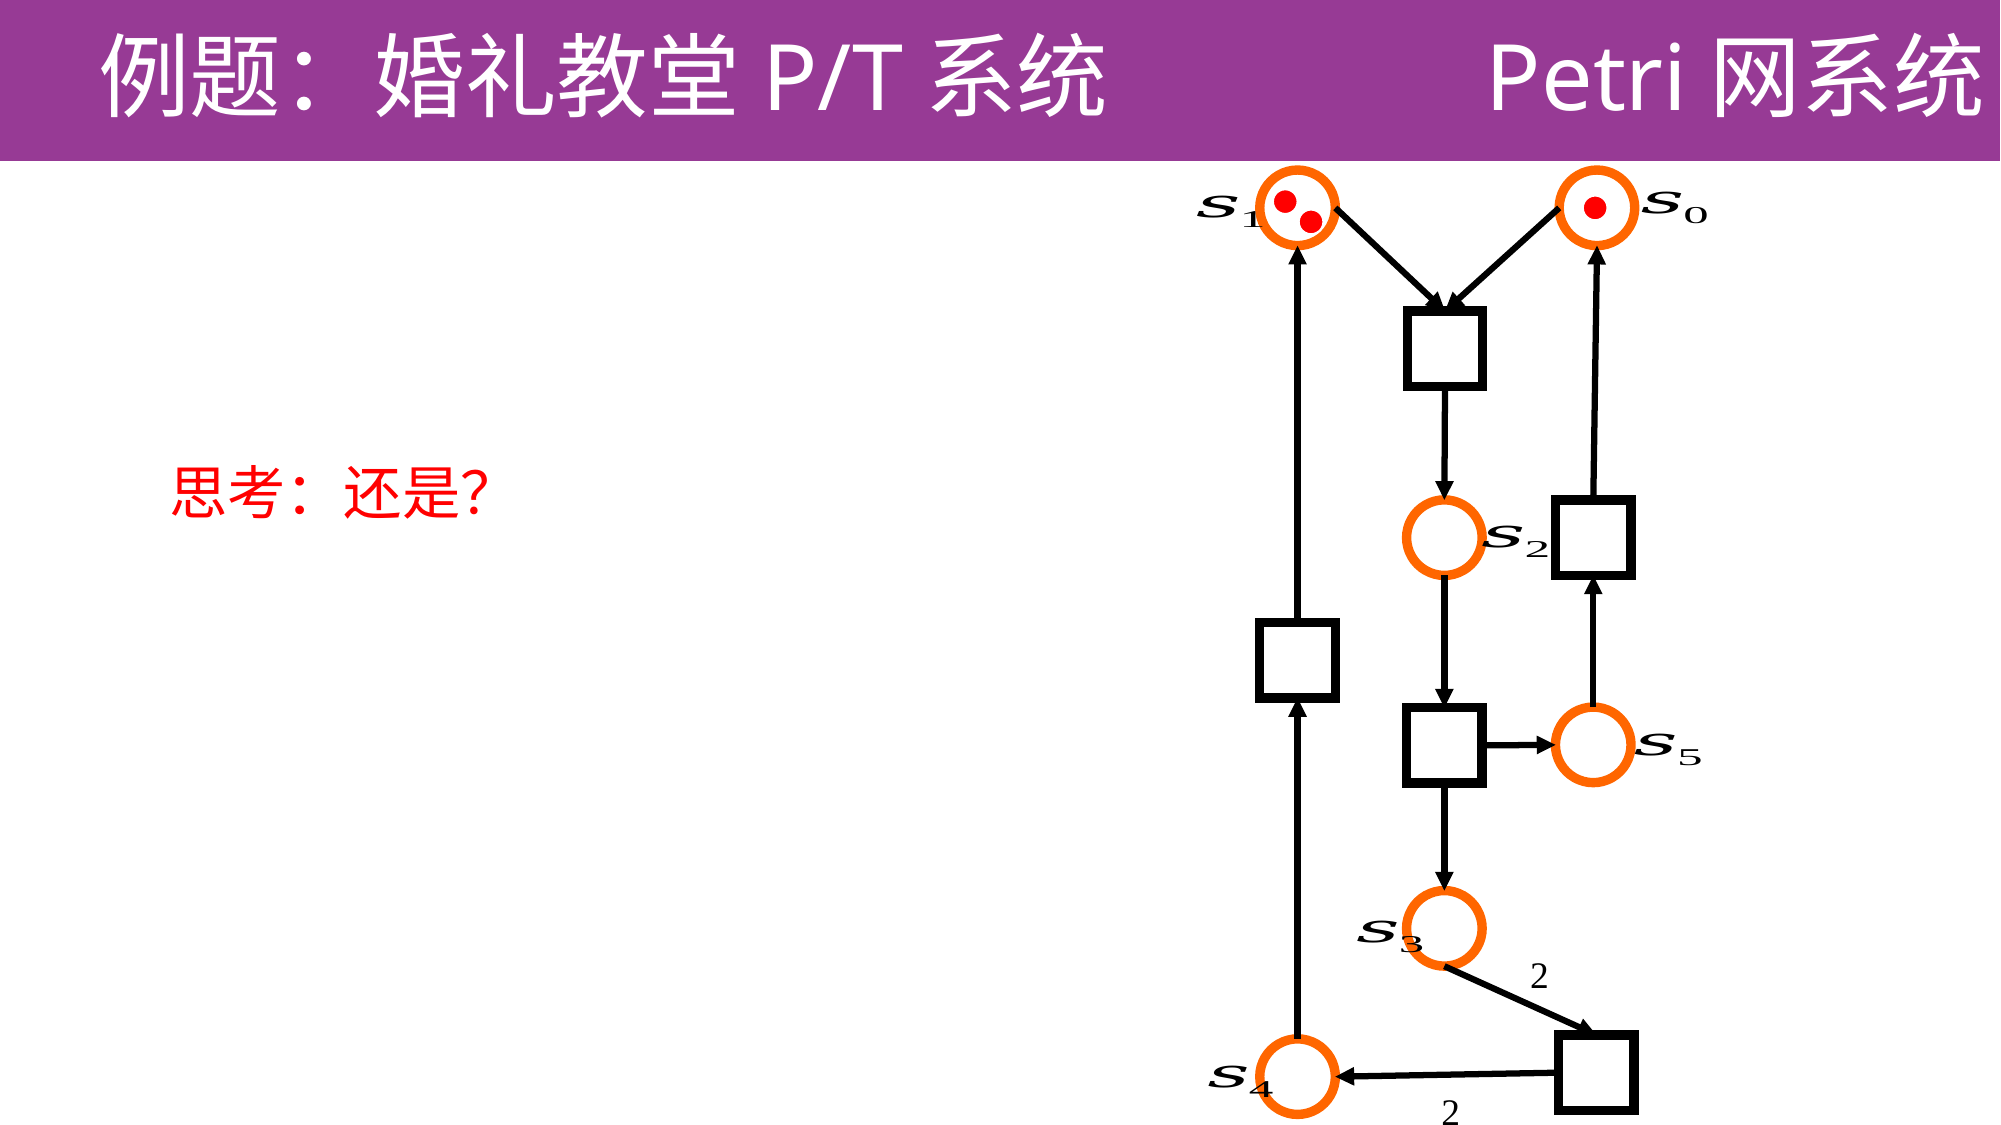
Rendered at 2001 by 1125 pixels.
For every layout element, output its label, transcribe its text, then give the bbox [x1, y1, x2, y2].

title Petri网系统 [1422, 0, 2000, 161]
text_box 例题：婚礼教堂P/T系统 [0, 0, 1210, 161]
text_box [1190, 169, 1712, 1125]
